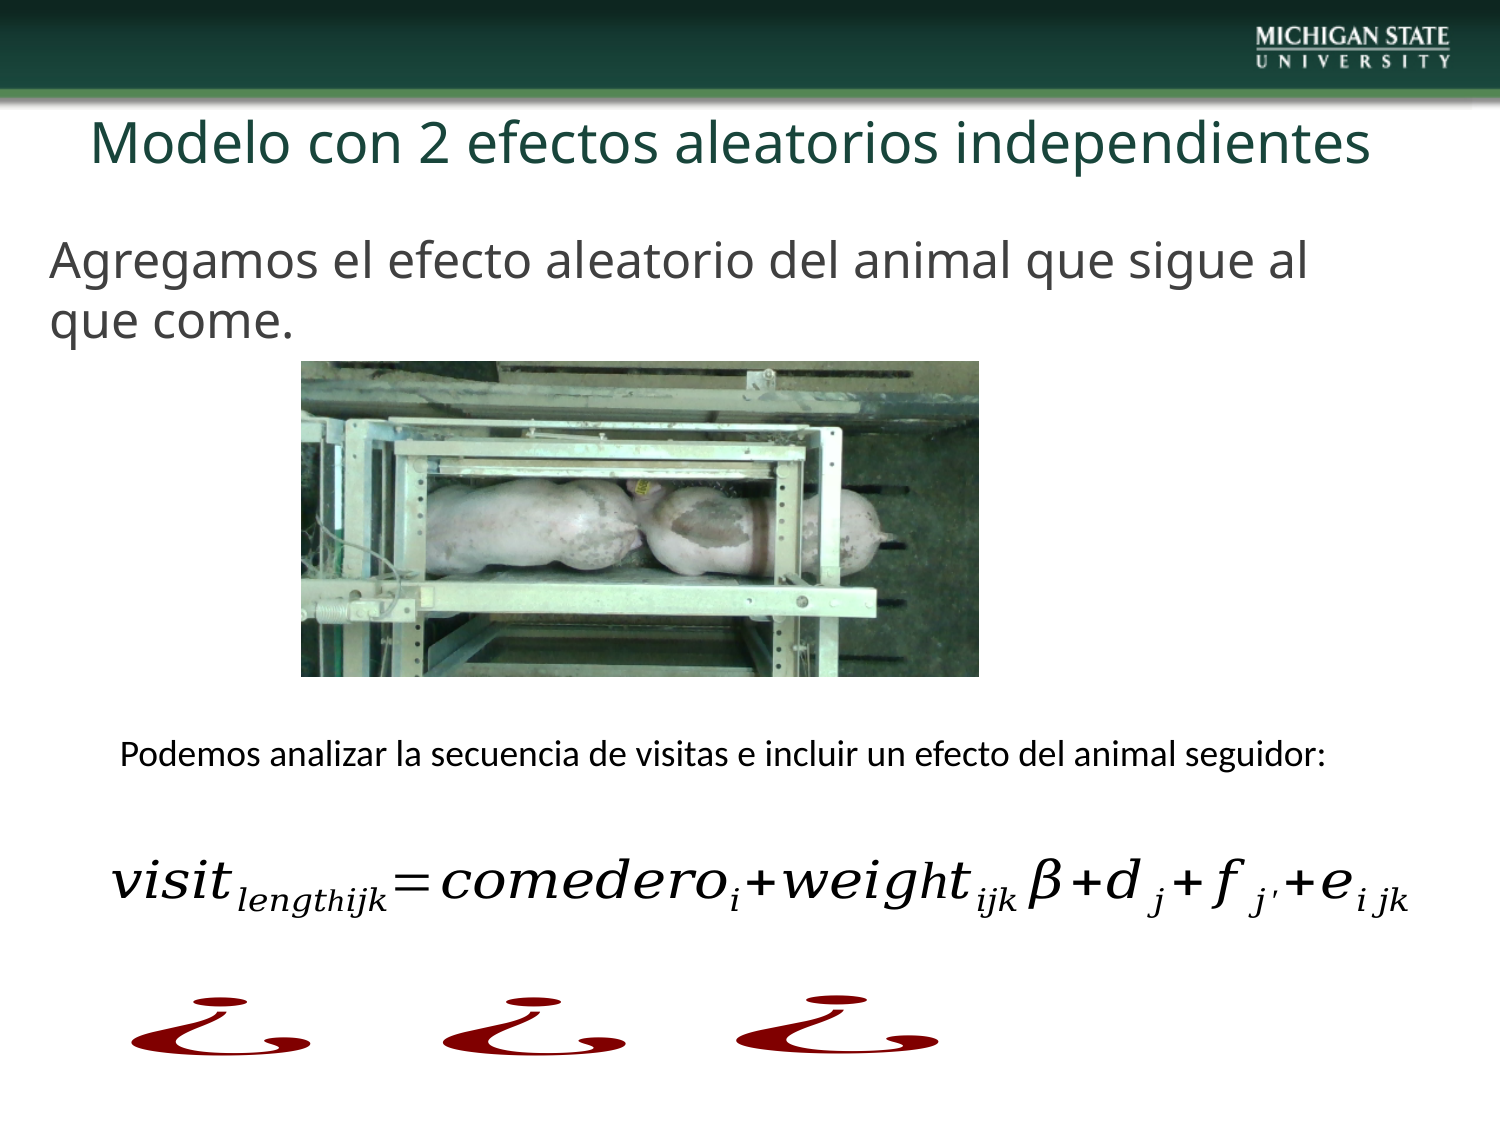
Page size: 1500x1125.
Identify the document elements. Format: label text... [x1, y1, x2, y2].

text_box Podemos analizar la secuencia de visitas e incluir un efecto del animal seguidor: [104, 721, 1344, 782]
picture [0, 0, 1500, 110]
title Modelo con 2 efectos aleatorios independientes [75, 99, 1425, 219]
list Agregamos el efecto aleatorio del animal que sigue al que come. [34, 221, 1385, 341]
picture [300, 361, 979, 677]
